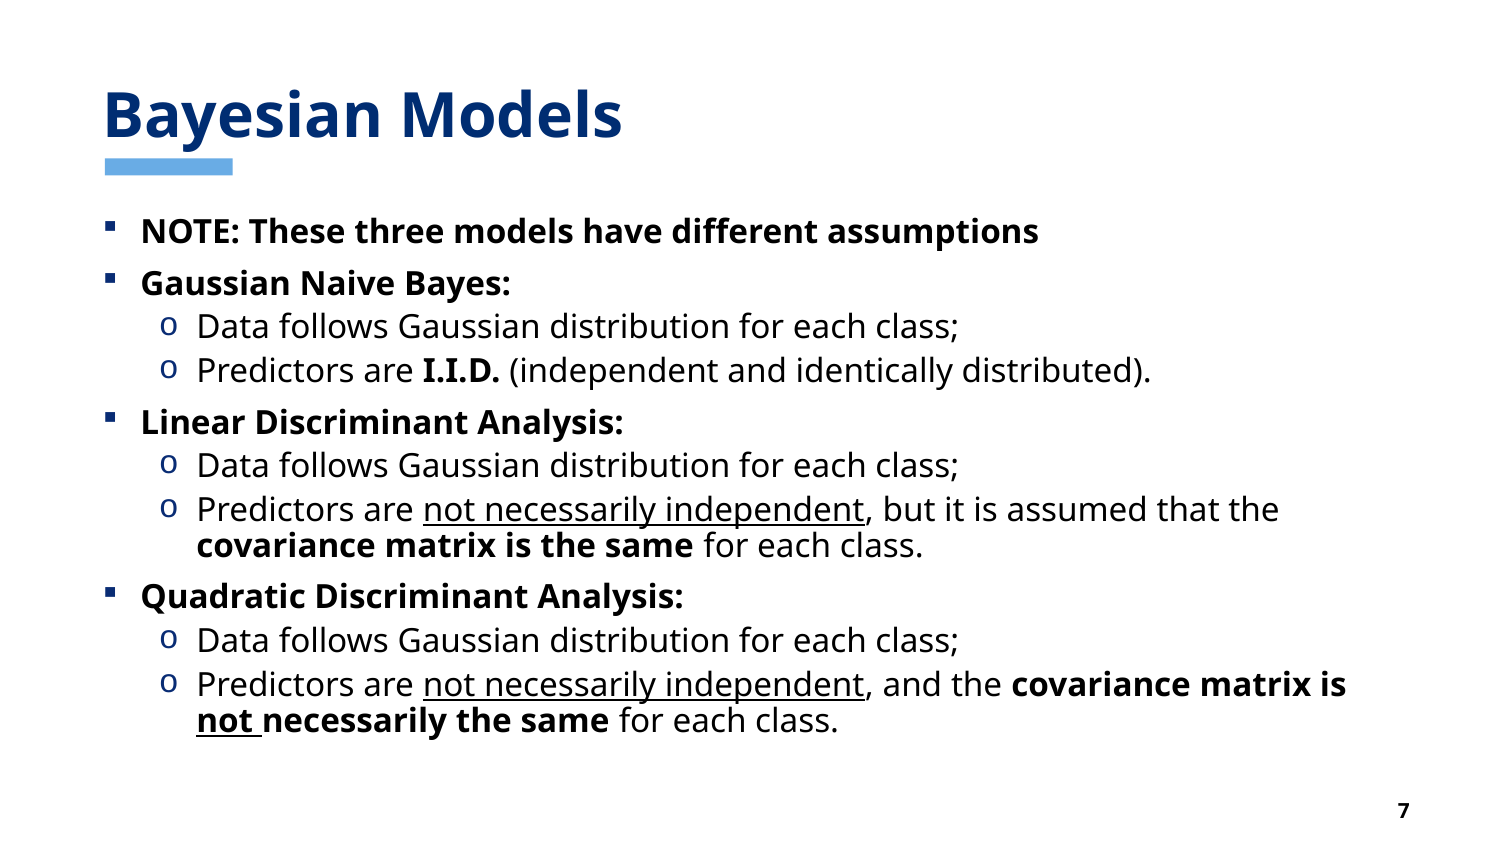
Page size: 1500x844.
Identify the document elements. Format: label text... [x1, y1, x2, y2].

title Bayesian Models [87, 17, 1414, 159]
list NOTE: These three models have different assumptions Gaussian Naive Bayes: Data follows Gaussian distribution for each class; Predictors are I.I.D. (independent and identically distributed). Linear Discriminant Analysis: Data follows Gaussian distribution for each class; Predictors are not necessarily independent, but it is assumed that the covariance matrix is the same for each class. Quadratic Discriminant Analysis: Data follows Gaussian distribution for each class; Predictors are not necessarily independent, and the covariance matrix is not necessarily the same for each class. [87, 207, 1414, 713]
